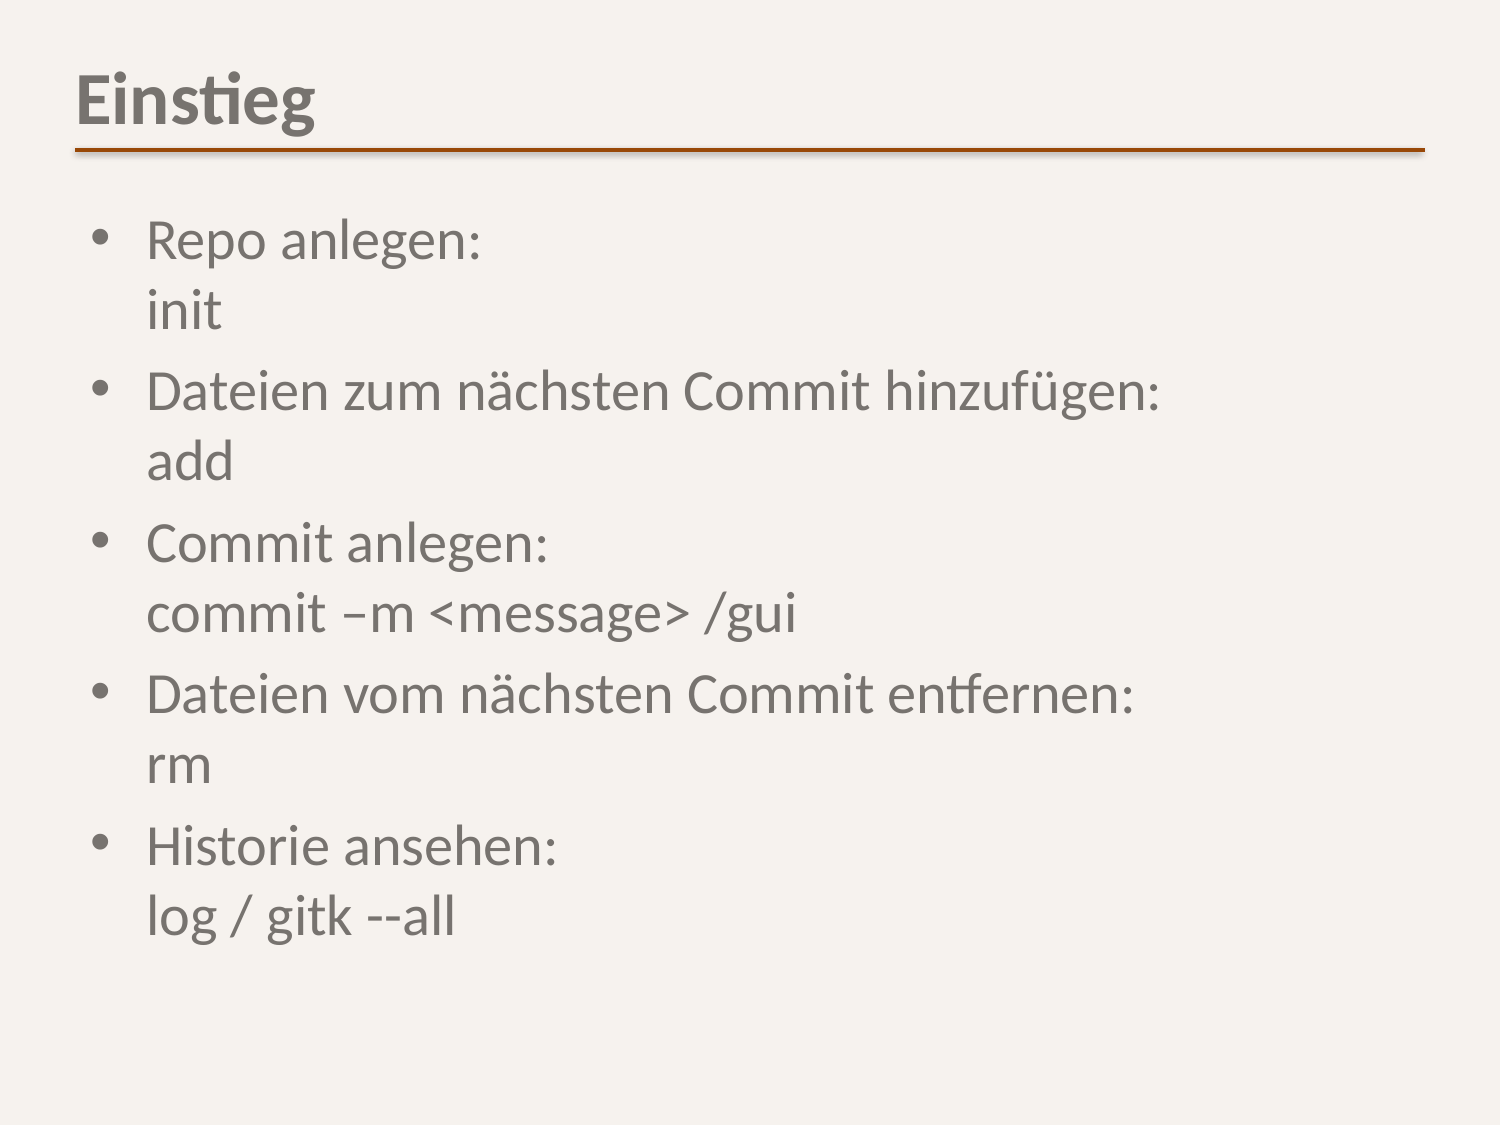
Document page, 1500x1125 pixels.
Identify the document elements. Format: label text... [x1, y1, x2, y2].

title Einstieg [75, 41, 1425, 147]
text_box Repo anlegen: init Dateien zum nächsten Commit hinzufügen: add Commit anlegen: commit –m <message> /gui Dateien vom nächsten Commit entfernen: rm Historie ansehen: log / gitk --all [74, 193, 1425, 1048]
